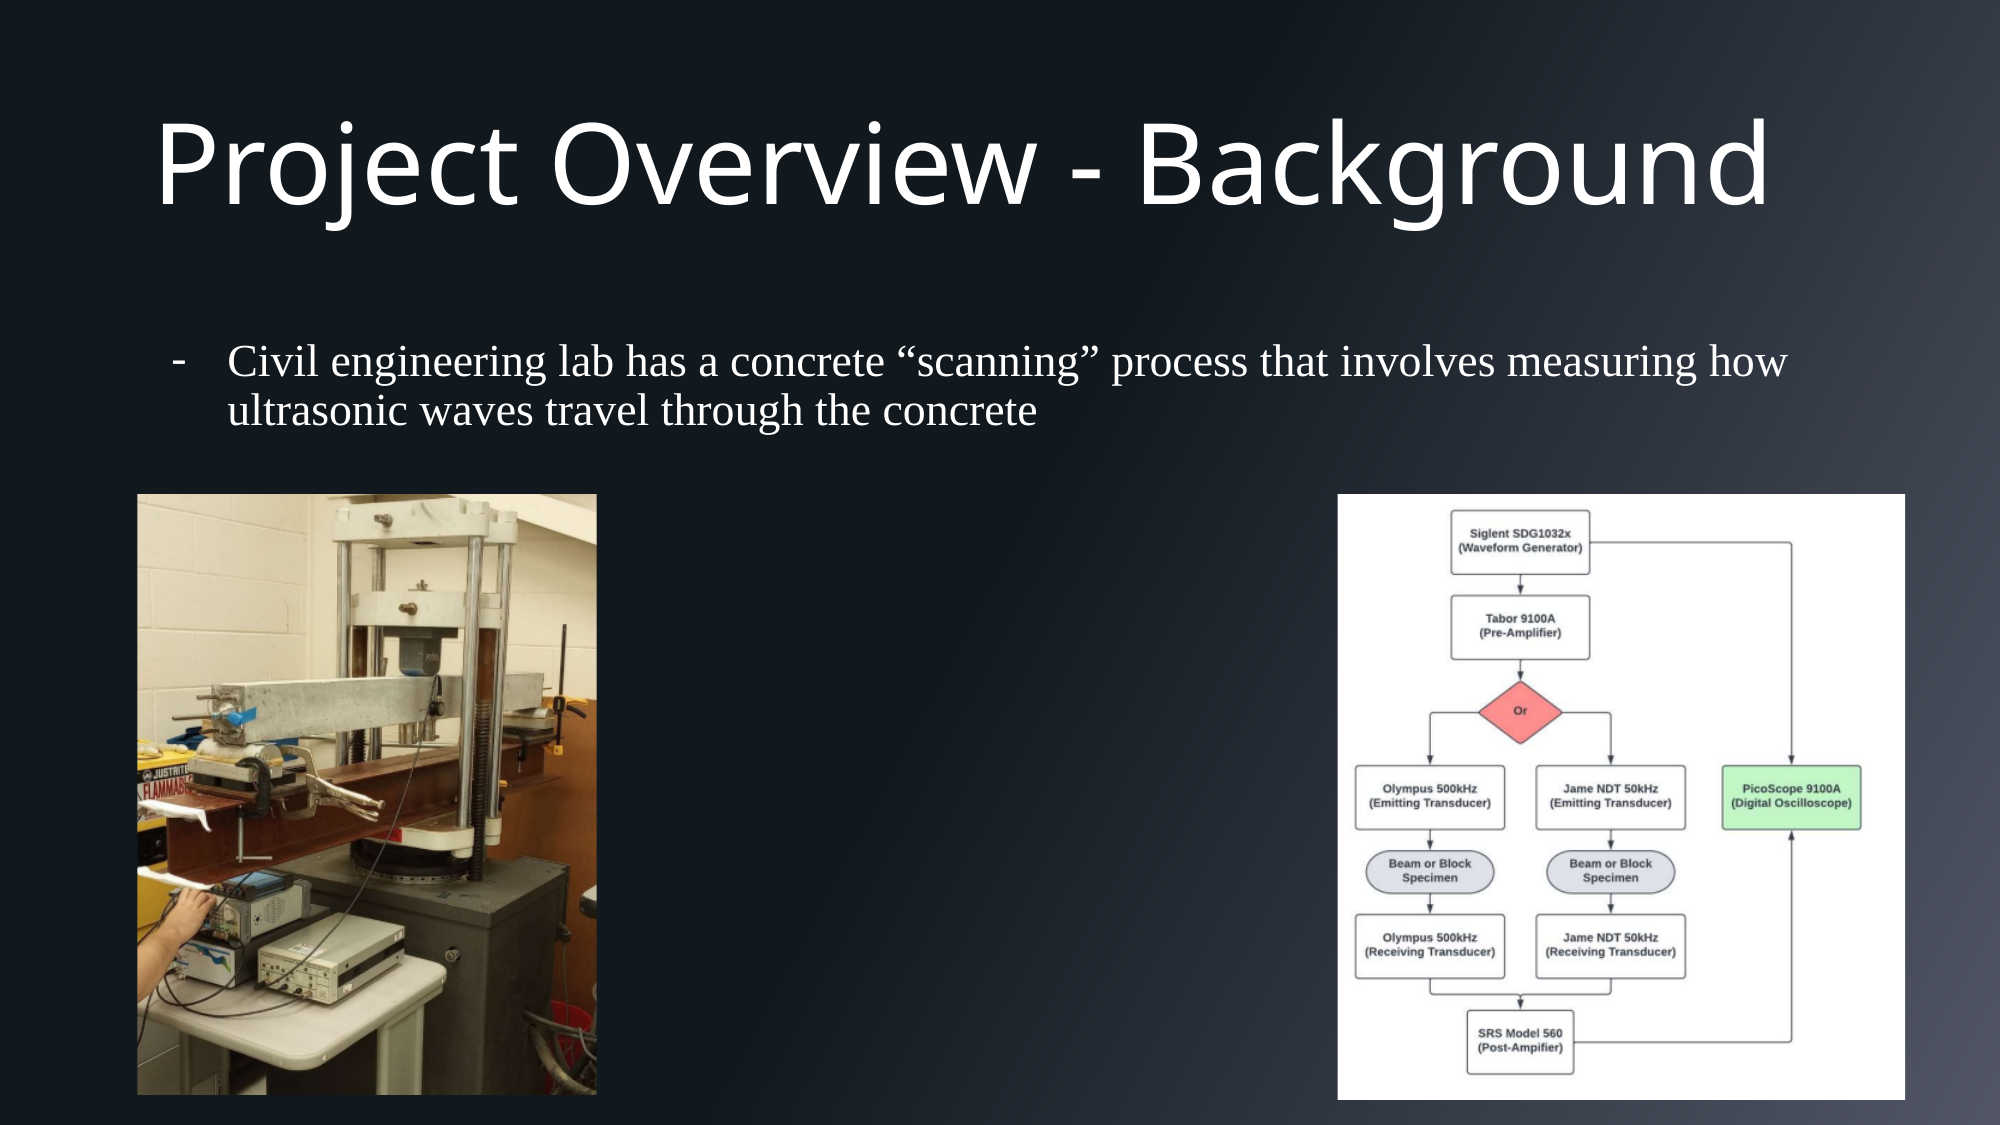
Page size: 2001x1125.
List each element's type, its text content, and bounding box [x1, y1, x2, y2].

picture [137, 494, 597, 1095]
title Project Overview - Background [137, 59, 1863, 277]
list Civil engineering lab has a concrete “scanning” process that involves measuring how ultrasonic waves travel through the concrete [137, 277, 1981, 495]
picture [1337, 494, 1906, 1100]
